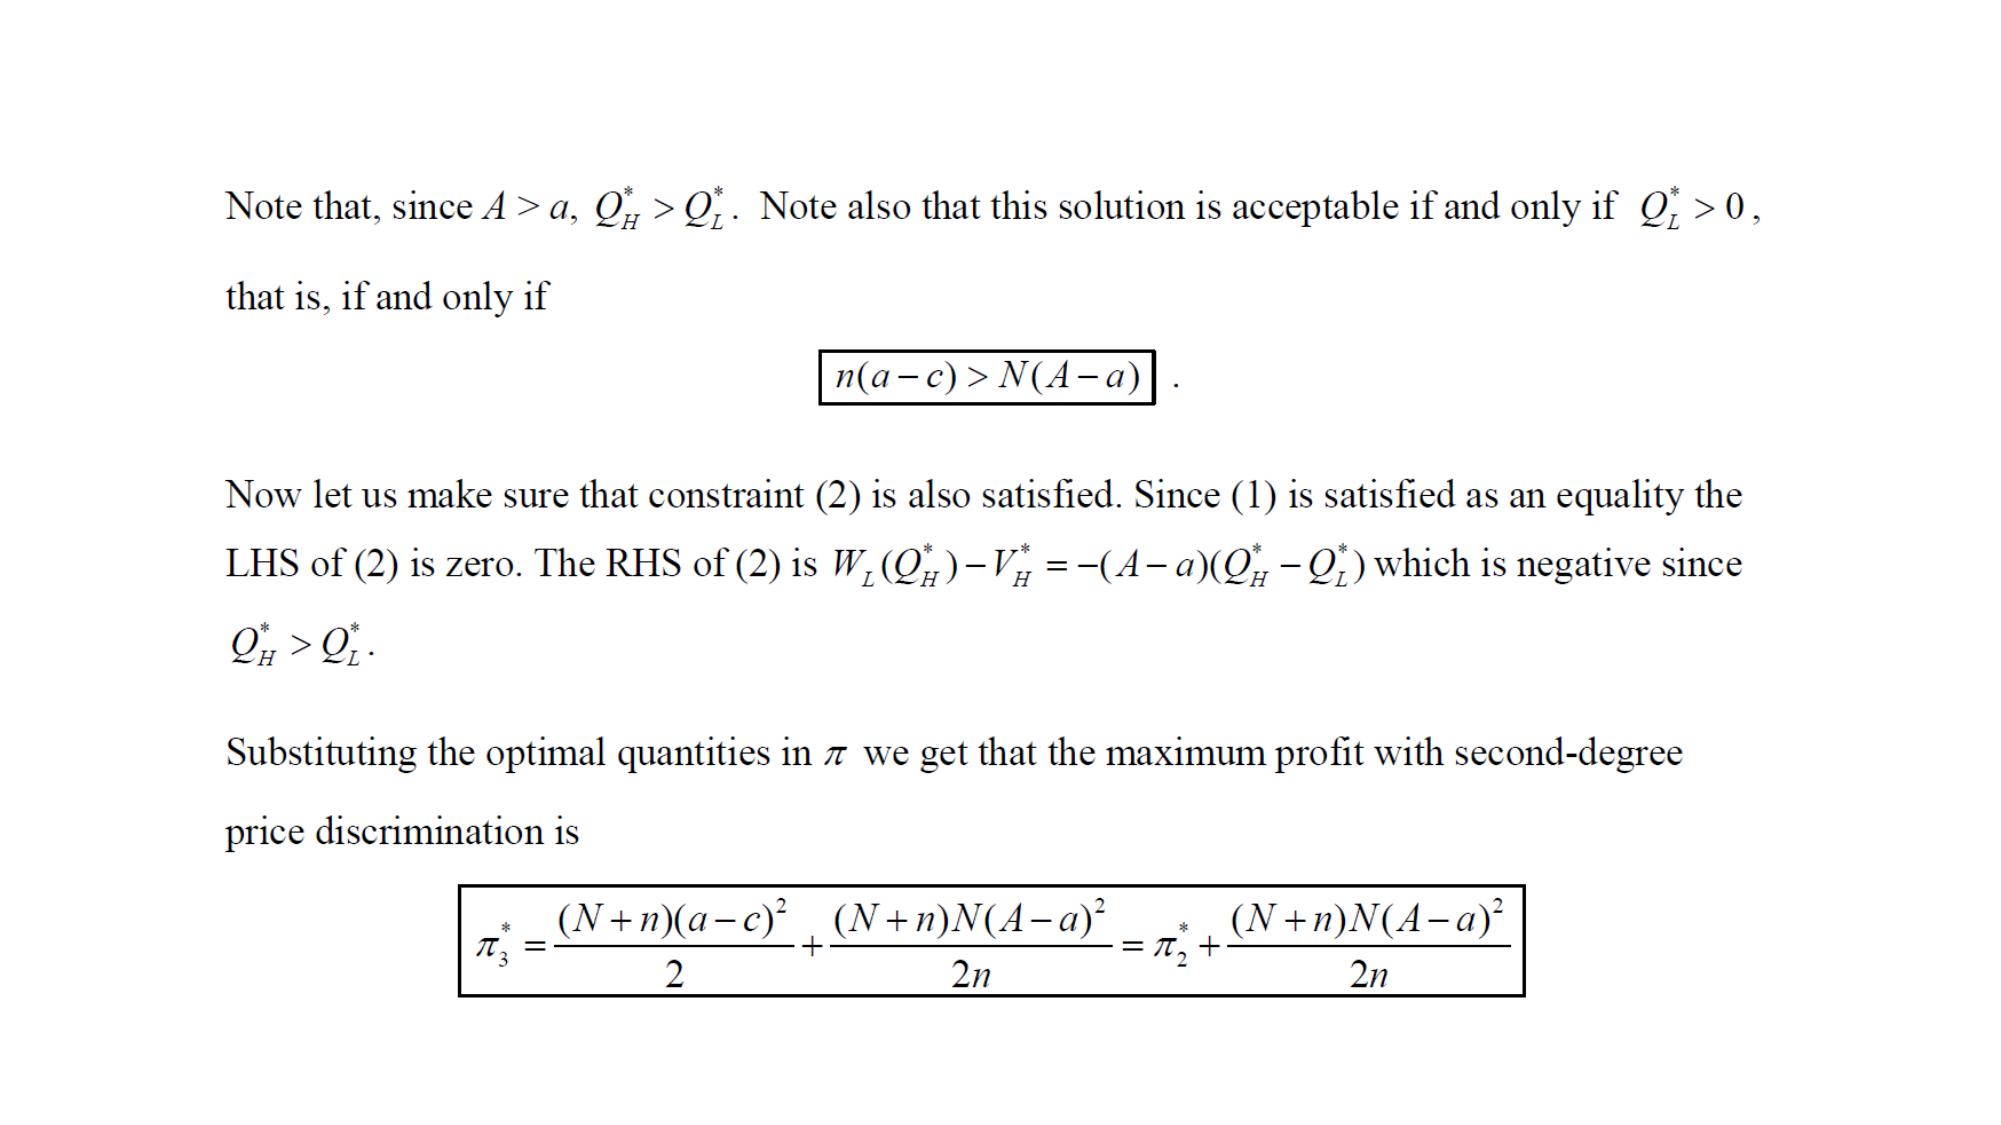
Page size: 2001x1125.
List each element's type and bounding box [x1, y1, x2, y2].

picture [0, 60, 2000, 1064]
